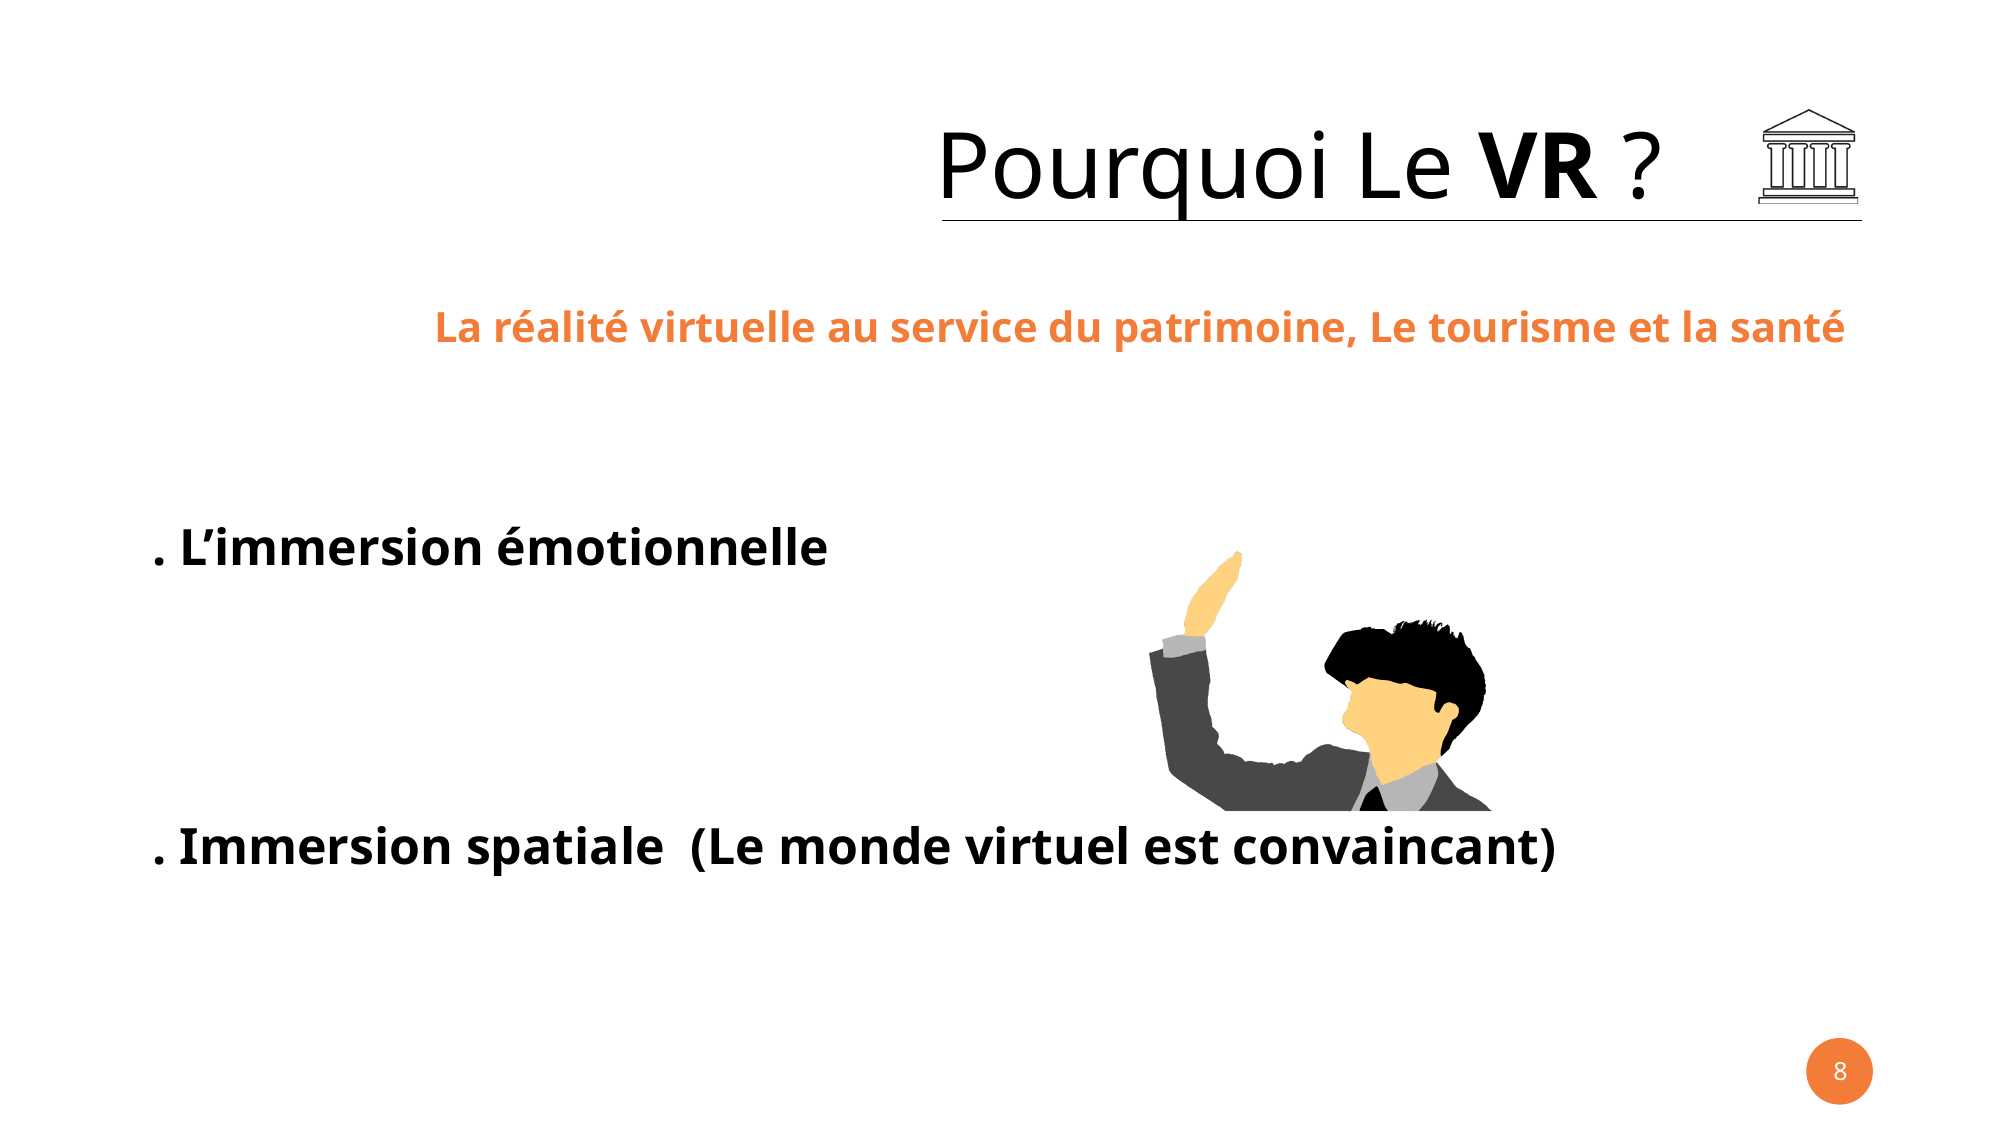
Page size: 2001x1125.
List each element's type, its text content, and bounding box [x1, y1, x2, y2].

title Pourquoi Le VR ? [752, 60, 1701, 278]
text_box [1863, 1046, 1874, 1097]
slide_number 9 [1412, 1042, 1863, 1103]
picture [1106, 446, 1584, 924]
list La réalité virtuelle au service du patrimoine, Le tourisme et la santé . L’immersion émotionnelle . Immersion spatiale (Le monde virtuel est convaincant) [137, 299, 1863, 1014]
picture [1758, 109, 1859, 204]
text_box [1821, 1036, 1858, 1042]
